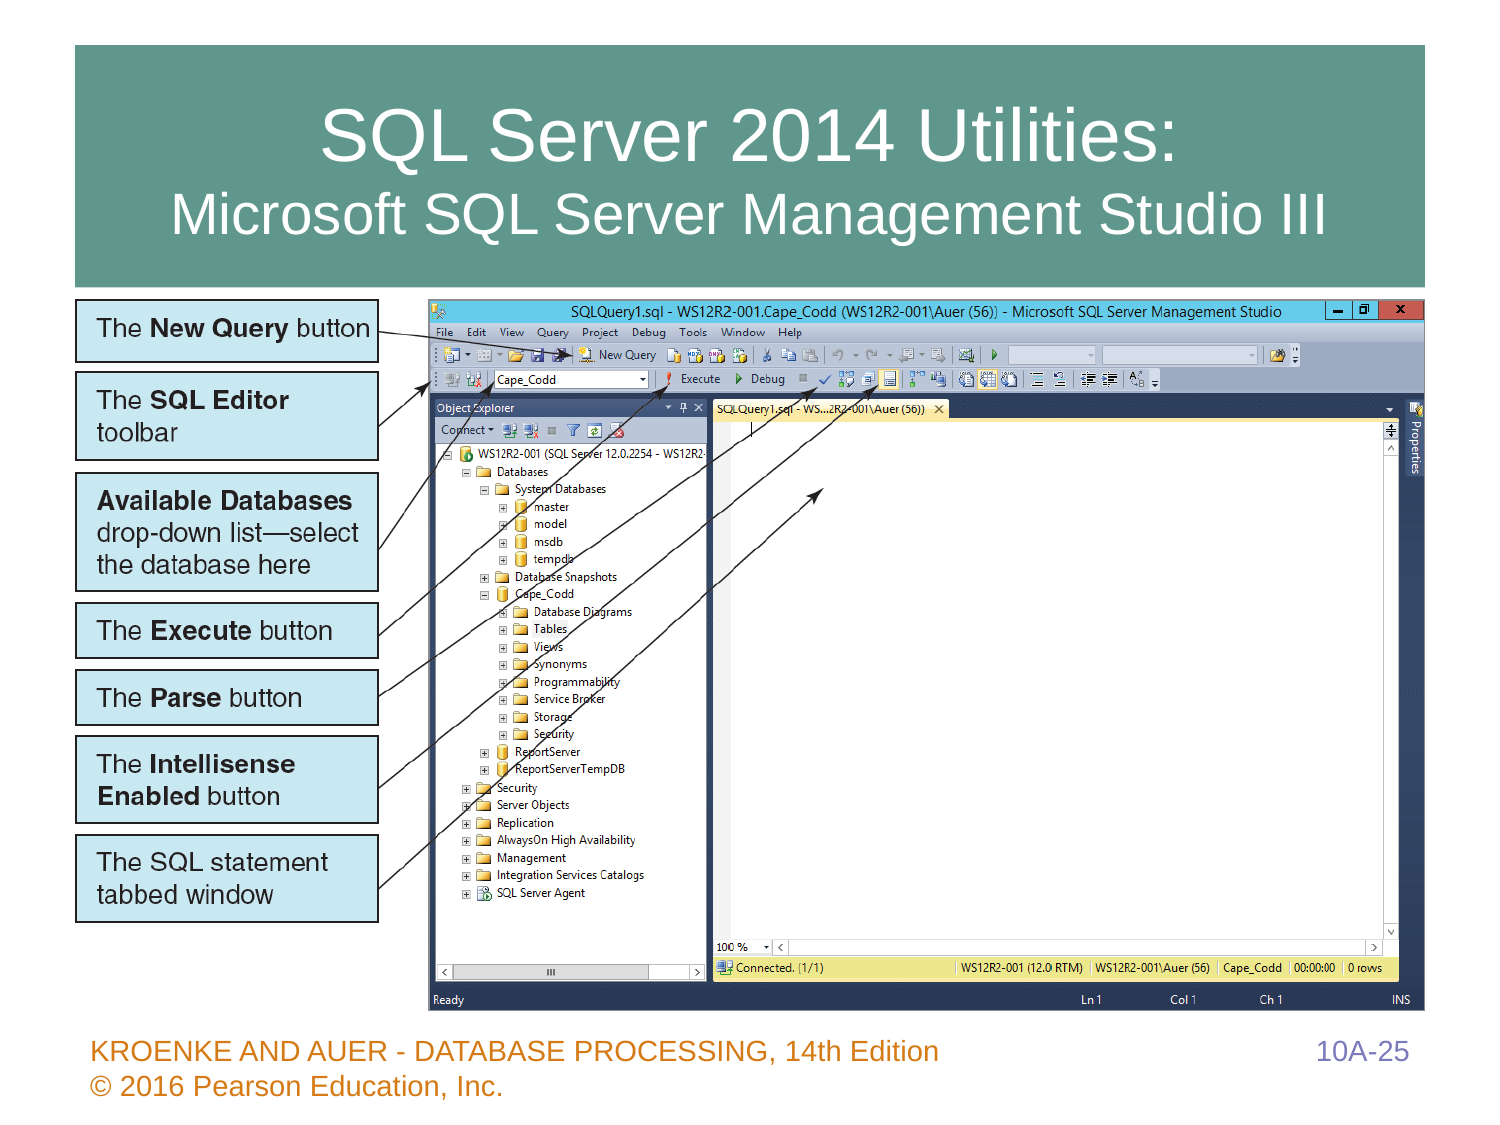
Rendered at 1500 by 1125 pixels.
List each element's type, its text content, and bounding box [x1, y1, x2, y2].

title SQL Server 2014 Utilities: Microsoft SQL Server Management Studio III [74, 44, 1426, 288]
picture [74, 299, 1426, 1011]
footer KROENKE AND AUER - DATABASE PROCESSING, 14th Edition © 2016 Pearson Education, Inc. [74, 1024, 963, 1104]
slide_number 10A-25 [1074, 1024, 1426, 1103]
